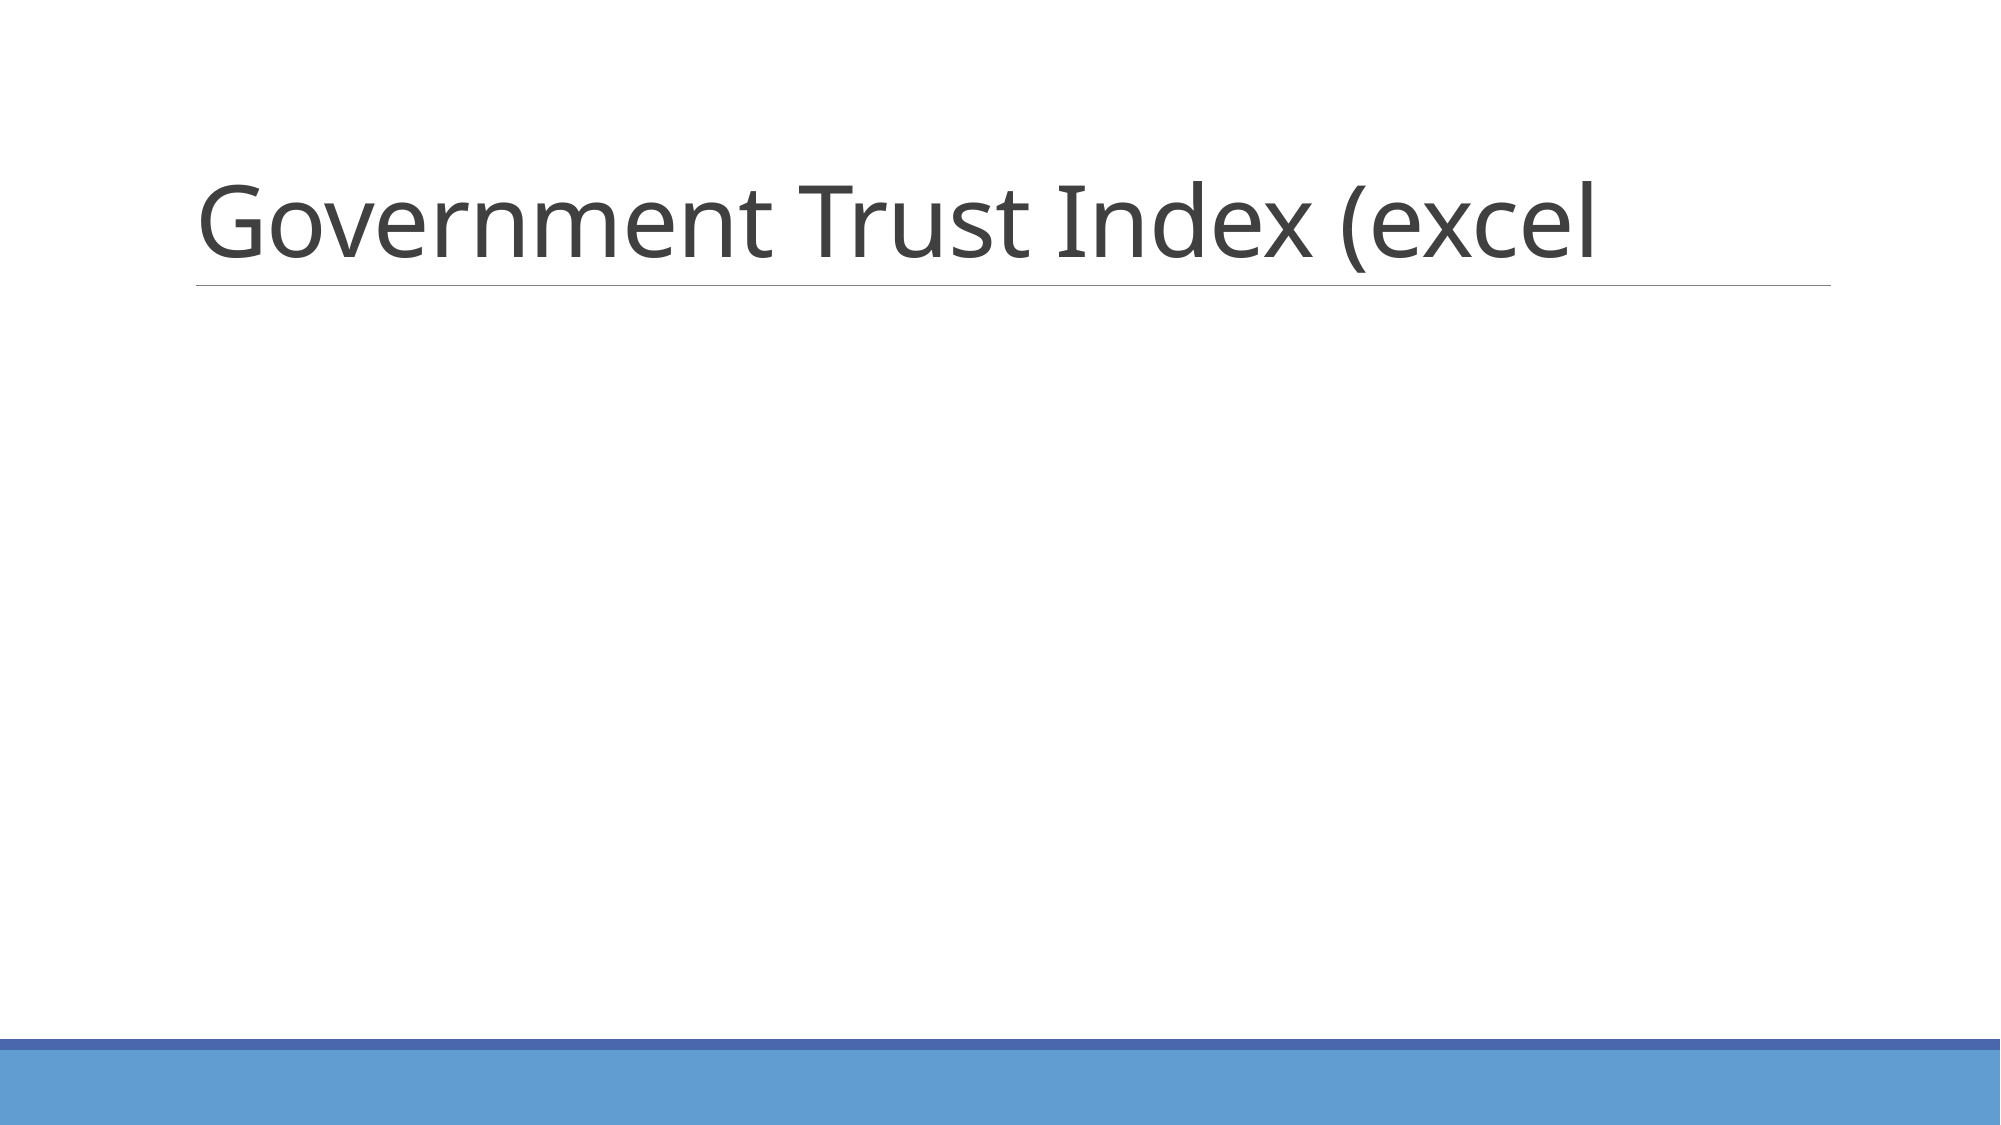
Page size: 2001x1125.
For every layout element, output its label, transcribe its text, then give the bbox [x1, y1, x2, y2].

title Government Trust Index (excel [180, 47, 1830, 285]
